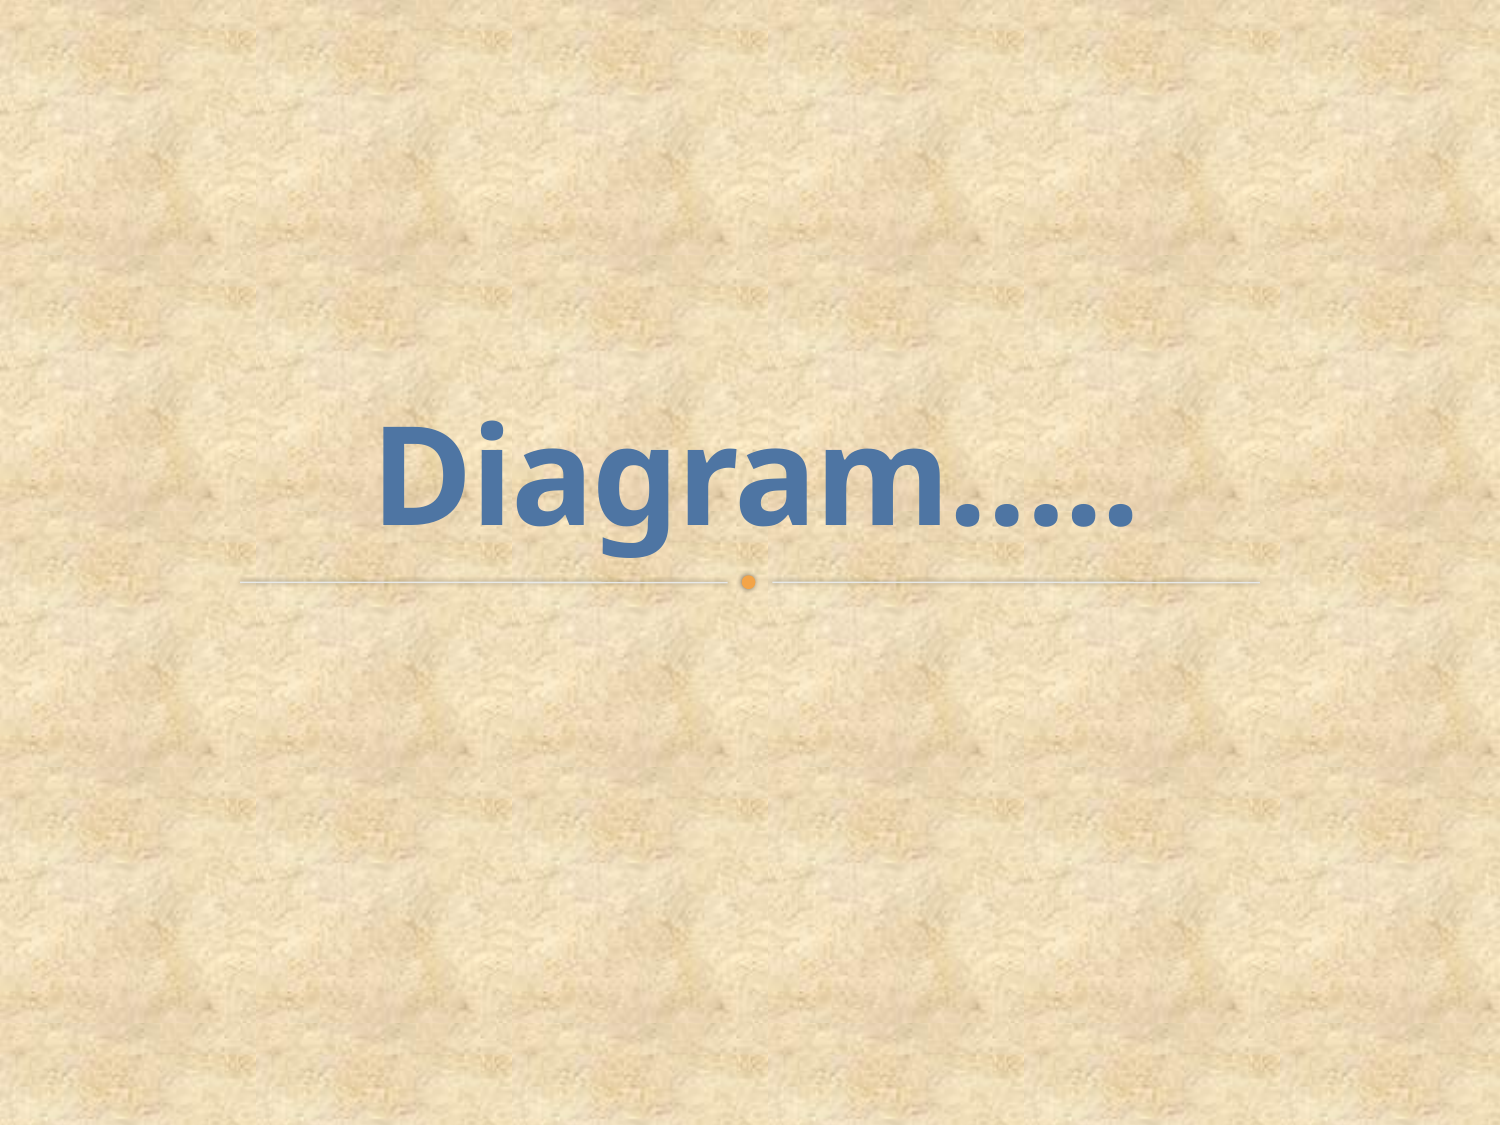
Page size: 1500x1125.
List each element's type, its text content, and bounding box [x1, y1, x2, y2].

title Diagram….. [74, 235, 1438, 561]
picture [0, 0, 1500, 1125]
